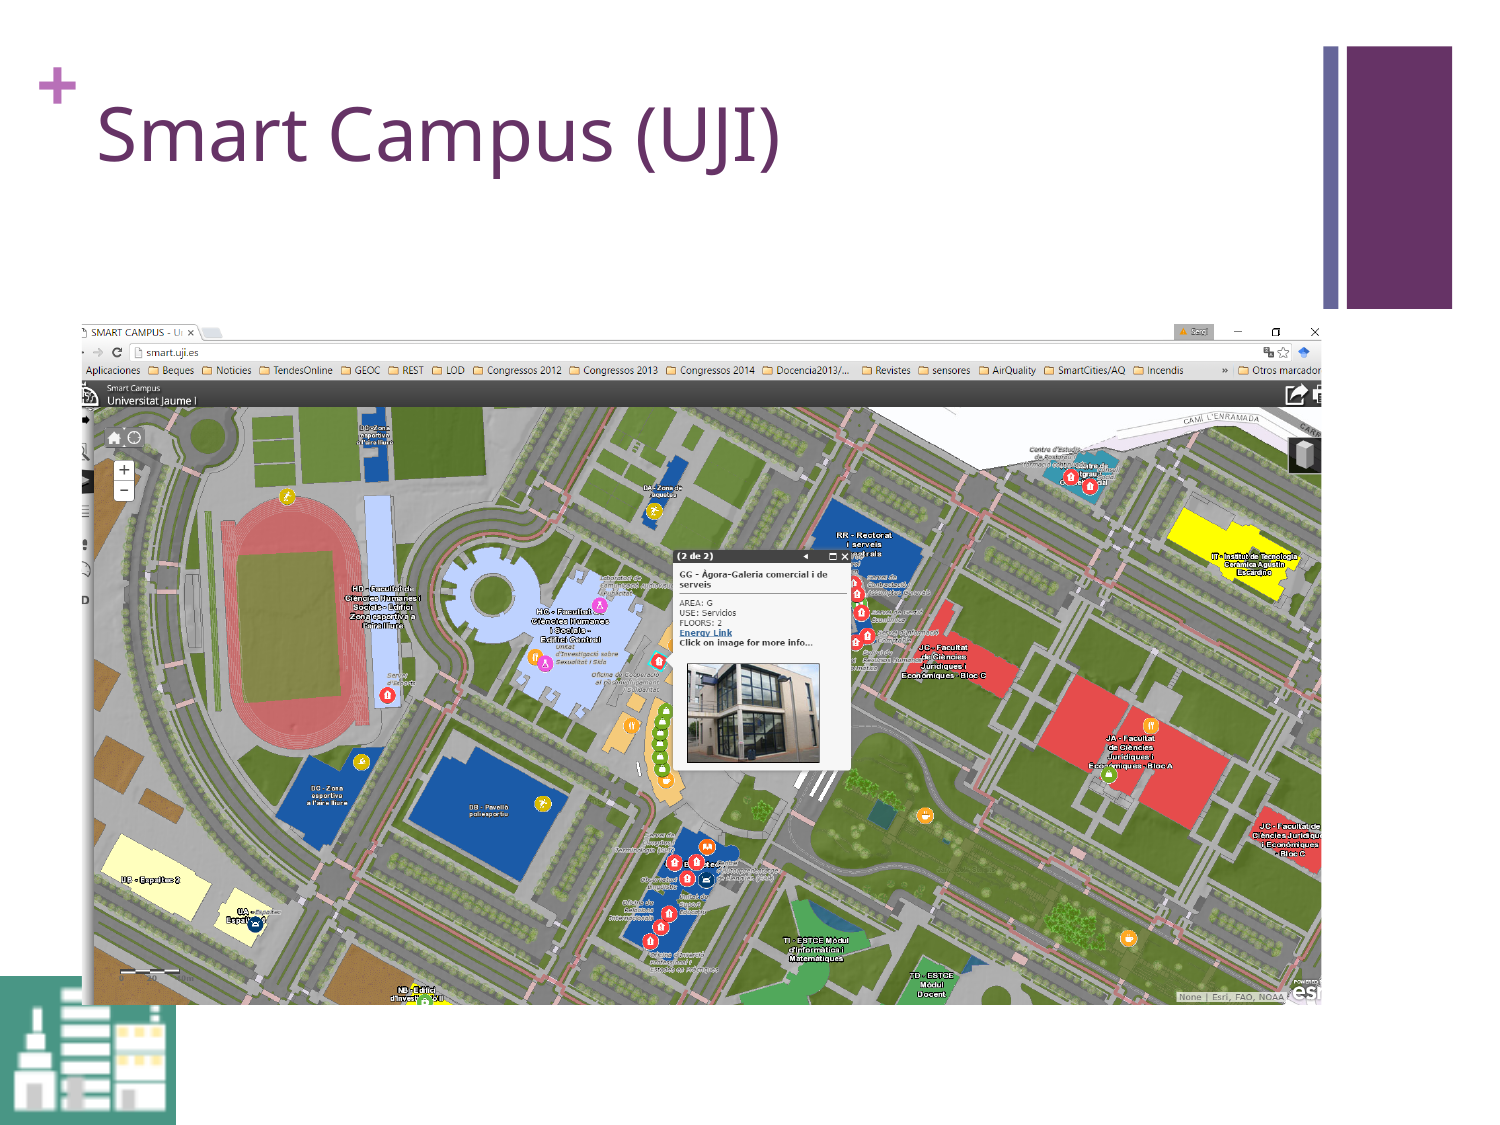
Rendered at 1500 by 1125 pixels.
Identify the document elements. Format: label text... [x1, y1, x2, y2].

title Smart Campus (UJI) [81, 79, 1322, 263]
picture [0, 976, 176, 1125]
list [81, 324, 1322, 1006]
